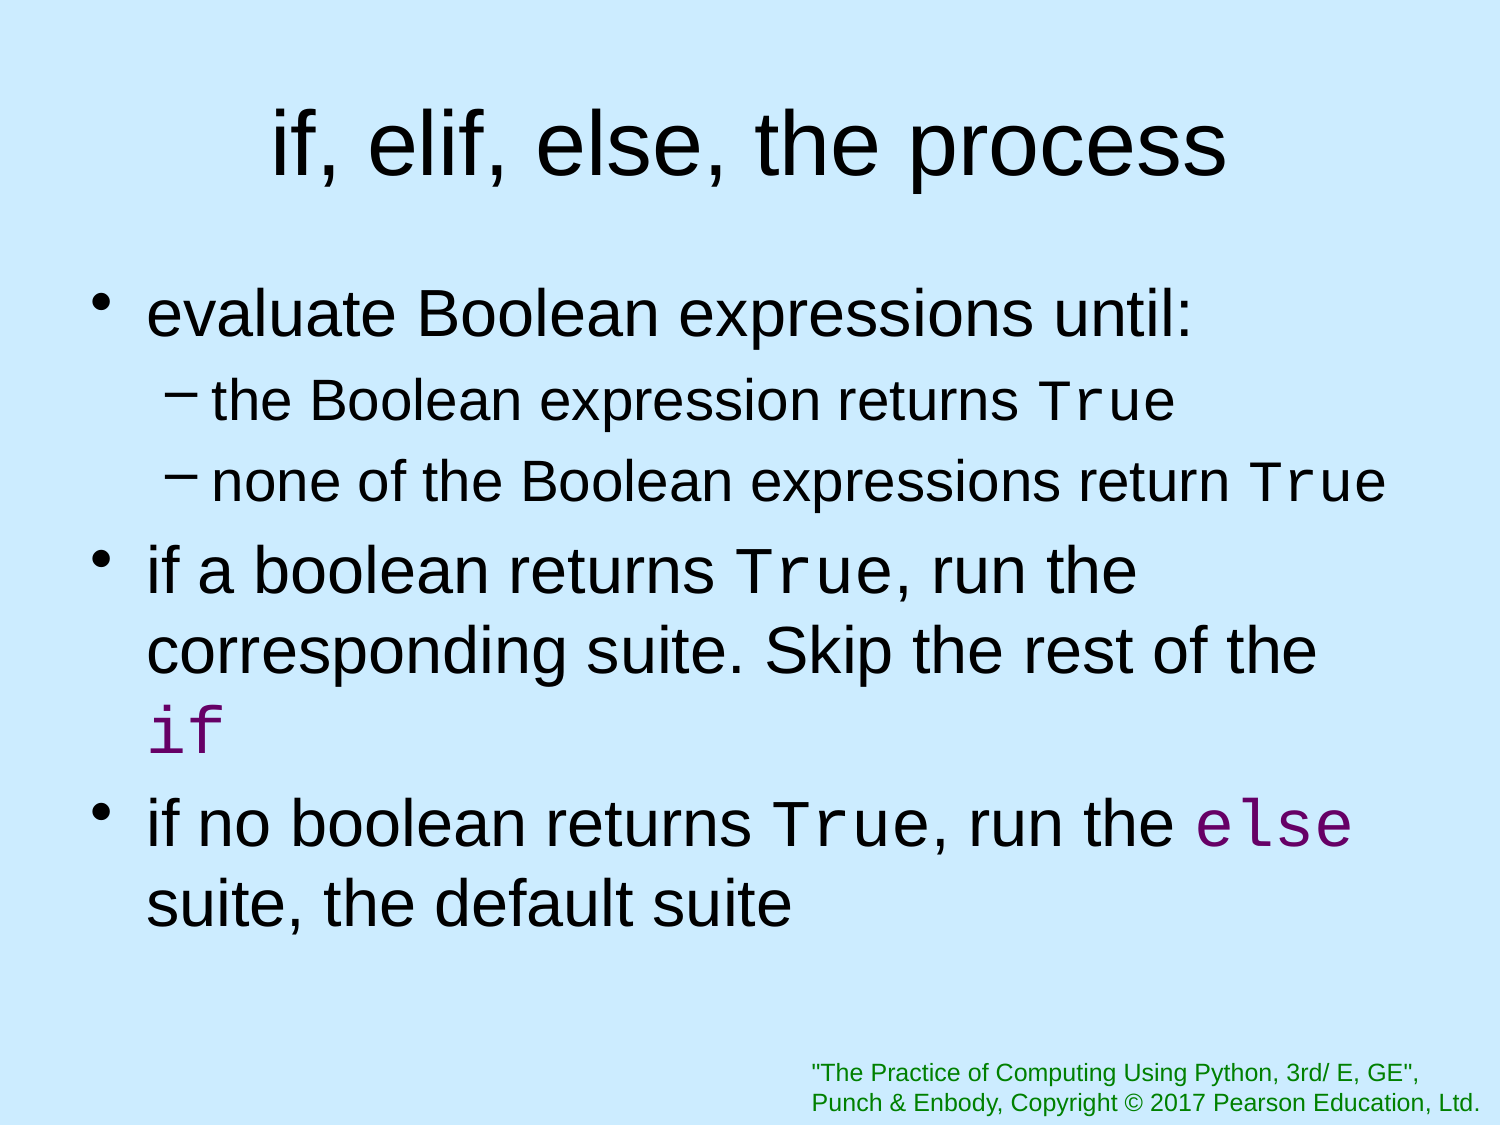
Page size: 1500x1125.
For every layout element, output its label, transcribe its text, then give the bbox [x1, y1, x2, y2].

title if, elif, else, the process [75, 45, 1425, 233]
list evaluate Boolean expressions until: the Boolean expression returns True none of the Boolean expressions return True if a boolean returns True, run the corresponding suite. Skip the rest of the if if no boolean returns True, run the else suite, the default suite [75, 262, 1425, 1005]
